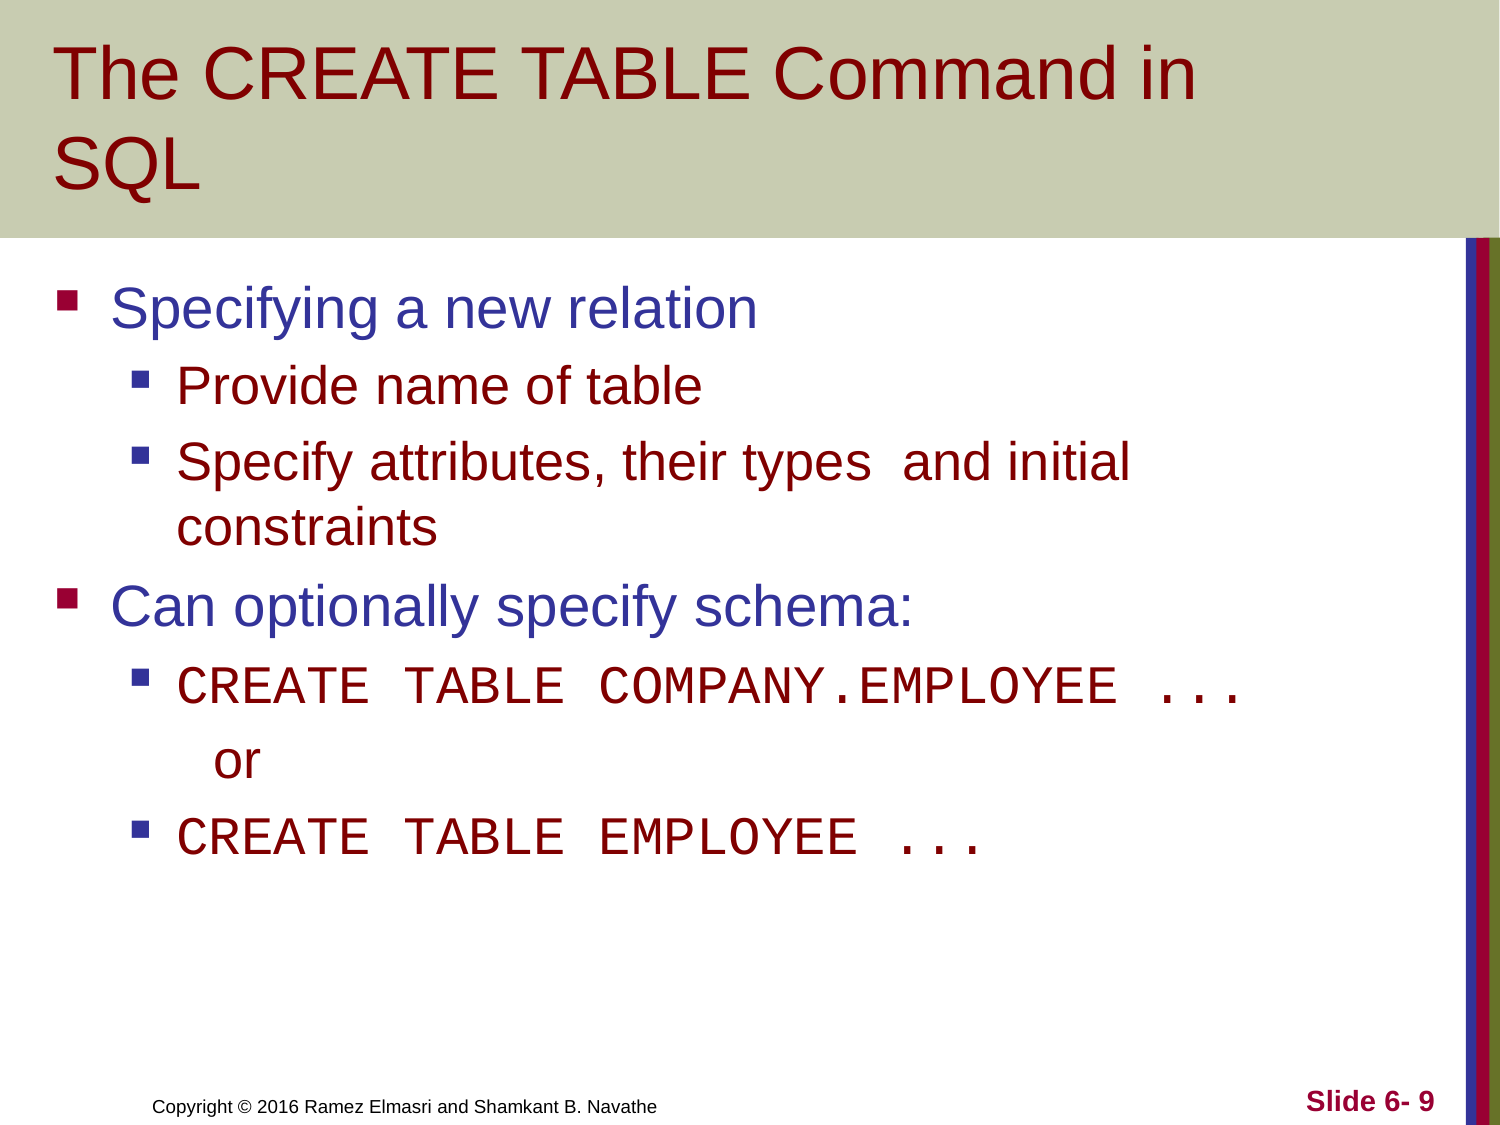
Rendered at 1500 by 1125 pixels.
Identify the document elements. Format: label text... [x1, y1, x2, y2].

title The CREATE TABLE Command in SQL [37, 49, 1317, 213]
slide_number Slide 6- 9 [1137, 1049, 1451, 1125]
list Specifying a new relation Provide name of table Specify attributes, their types and initial constraints Can optionally specify schema: CREATE TABLE COMPANY.EMPLOYEE ... or CREATE TABLE EMPLOYEE ... [39, 262, 1400, 1013]
